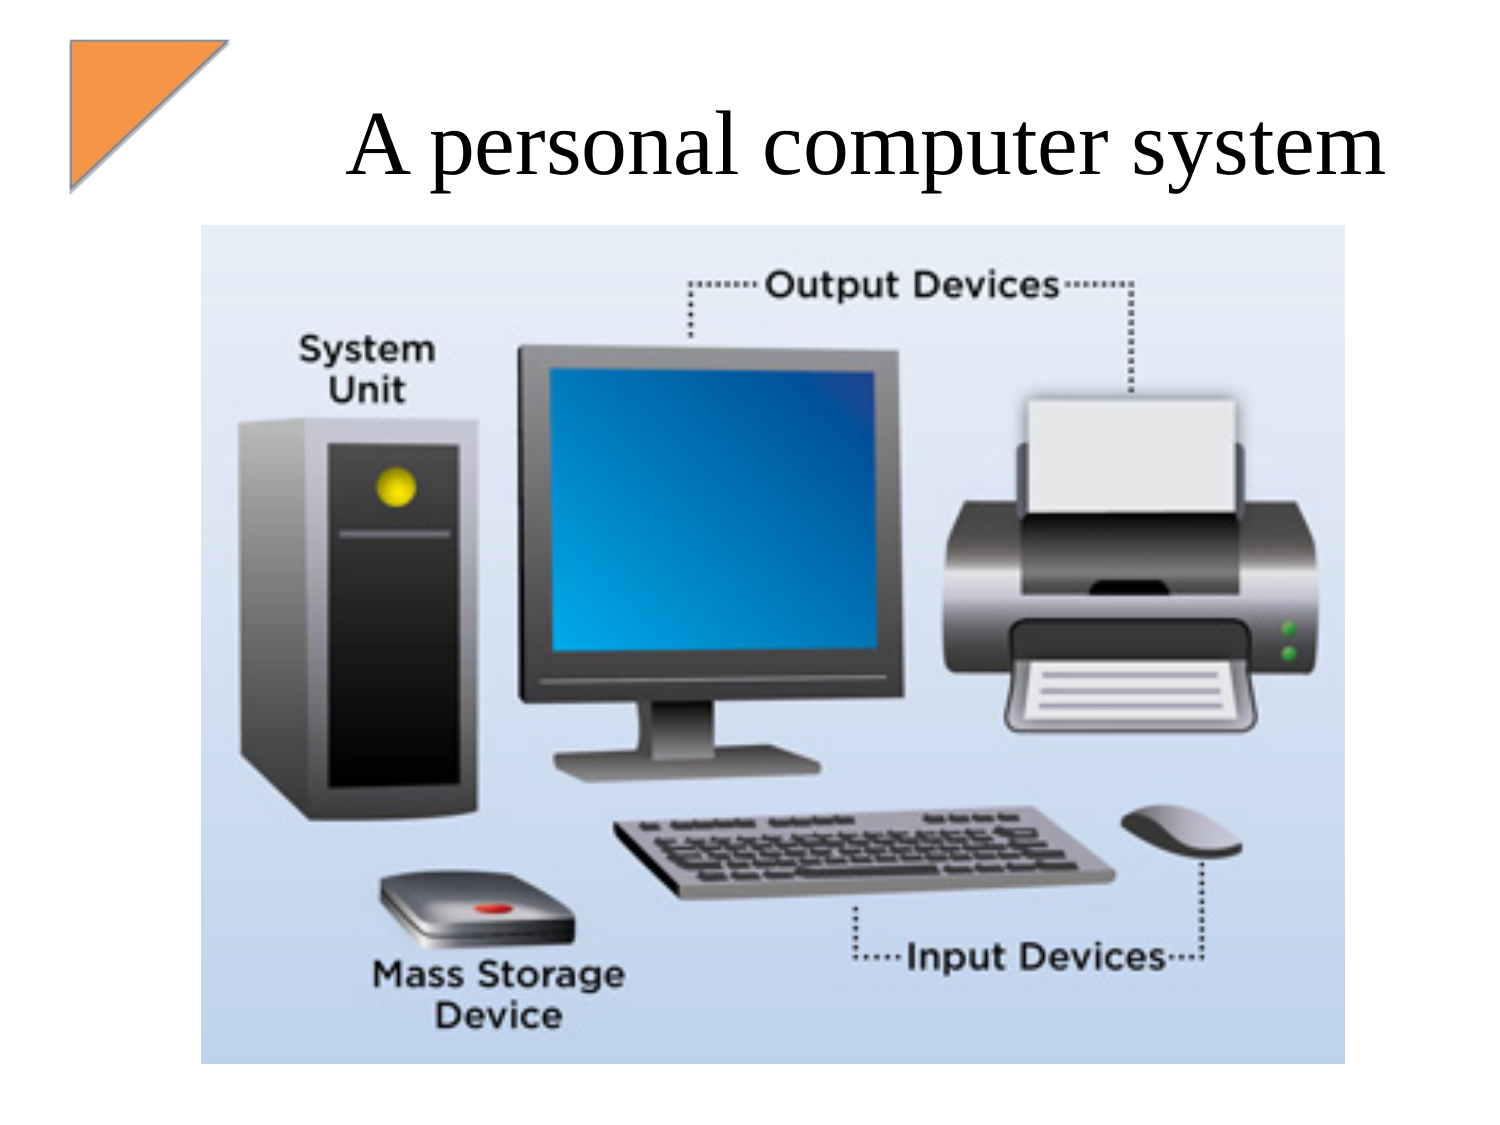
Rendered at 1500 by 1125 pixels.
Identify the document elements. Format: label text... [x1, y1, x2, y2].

picture [68, 39, 232, 197]
text_box A personal computer system [322, 103, 1389, 902]
picture [200, 225, 1346, 1065]
